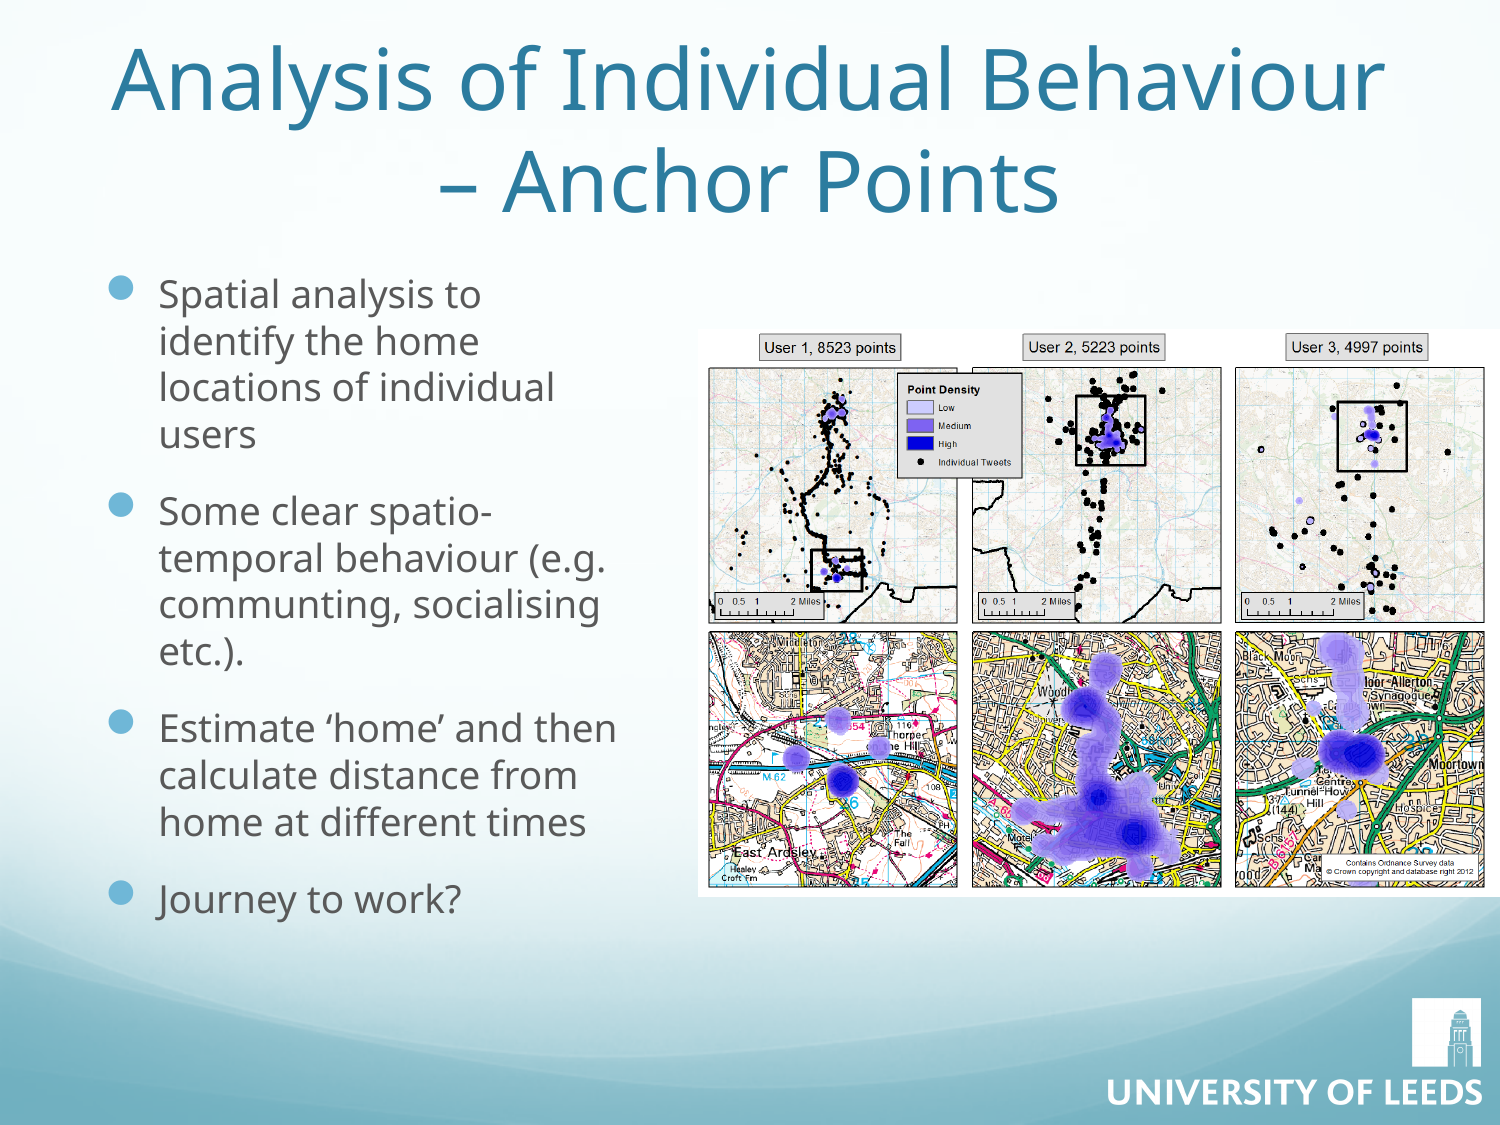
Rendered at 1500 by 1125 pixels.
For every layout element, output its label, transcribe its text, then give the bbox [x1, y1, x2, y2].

picture [1108, 997, 1483, 1105]
list Spatial analysis to identify the home locations of individual users Some clear spatio-temporal behaviour (e.g. communting, socialising etc.). Estimate ‘home’ and then calculate distance from home at different times Journey to work? [90, 262, 638, 975]
title Analysis of Individual Behaviour – Anchor Points [90, 17, 1410, 237]
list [698, 329, 1500, 898]
